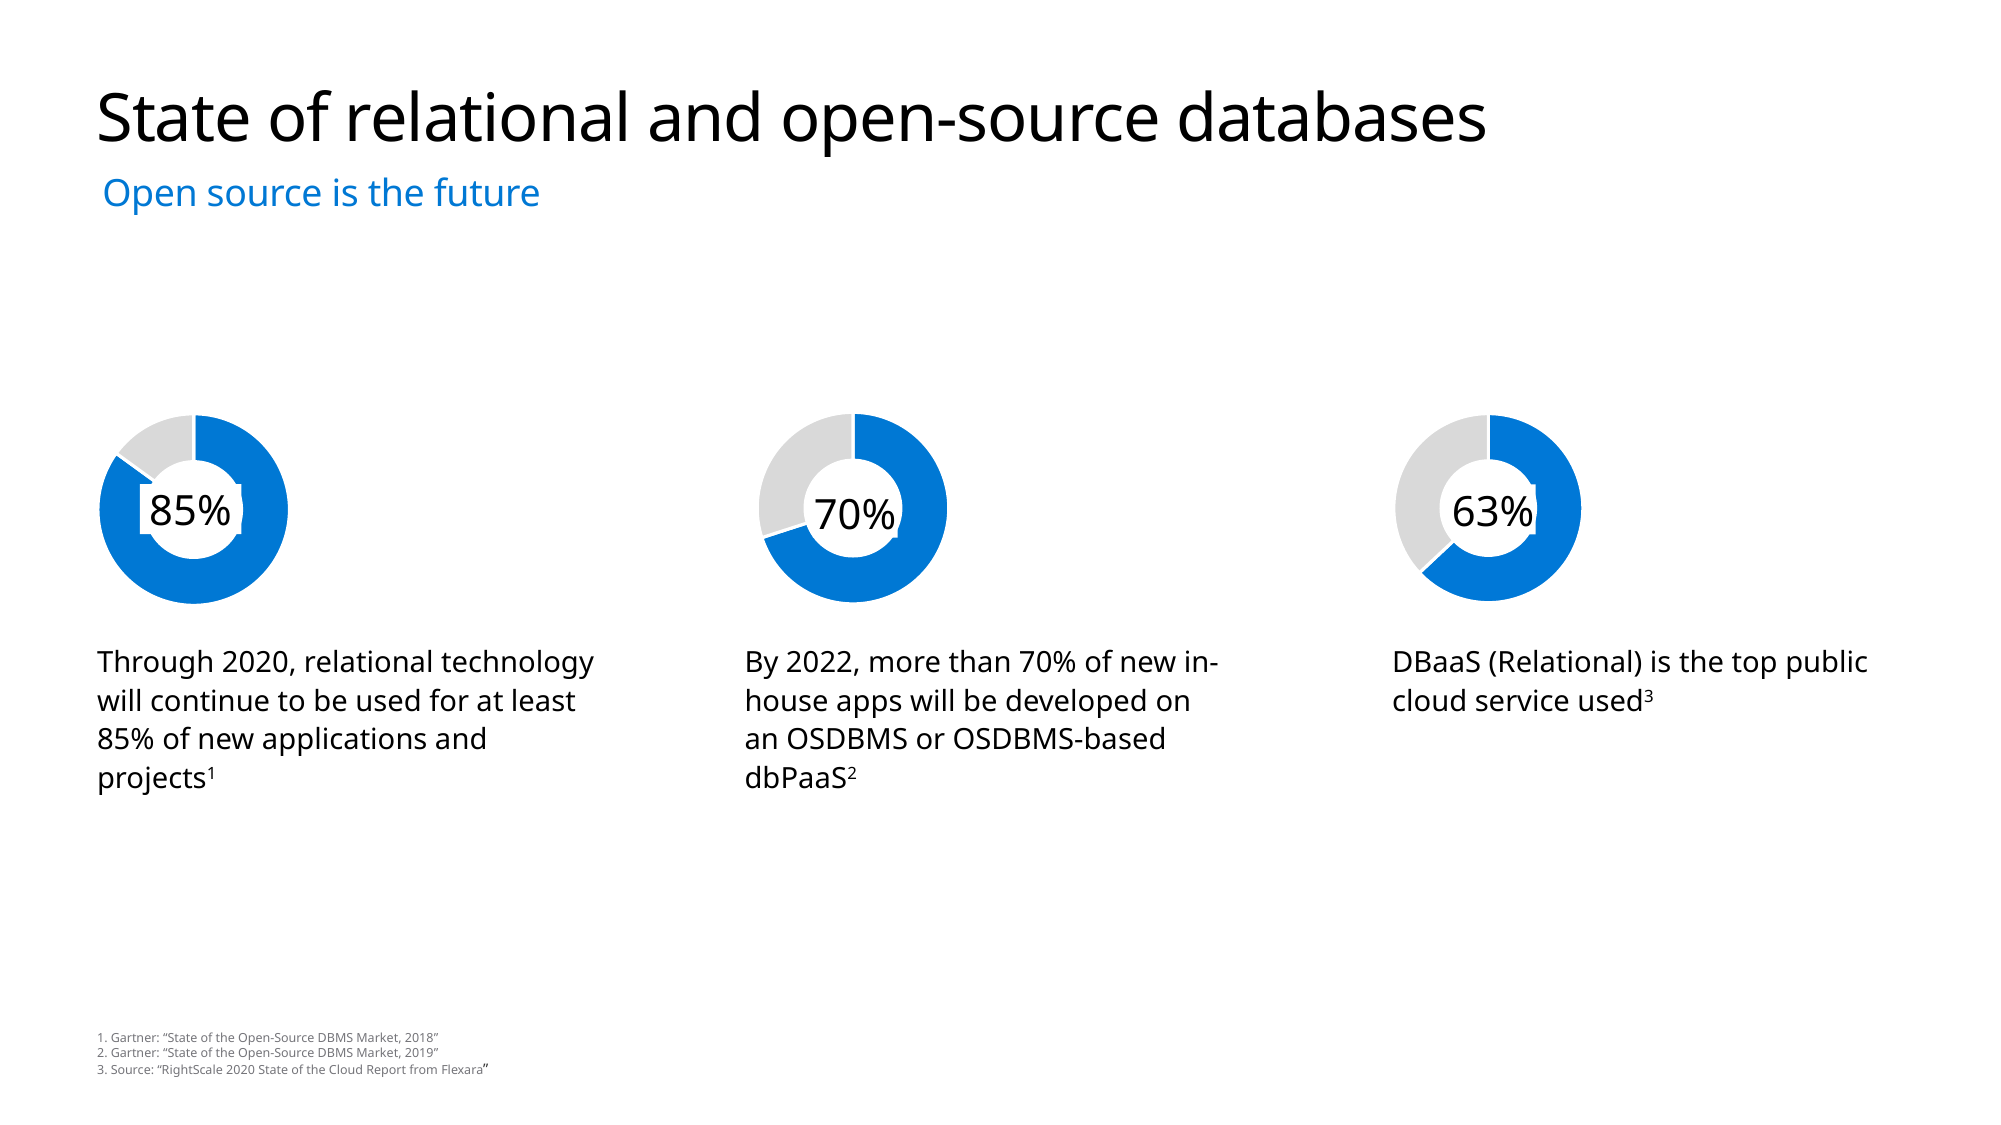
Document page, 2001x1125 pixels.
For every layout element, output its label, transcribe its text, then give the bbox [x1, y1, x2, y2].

text_box By 2022, more than 70% of new in-house apps will be developed on an OSDBMS or OSDBMS-based dbPaaS2 [744, 625, 1225, 809]
text_box Through 2020, relational technology will continue to be used for at least 85% of new applications and projects1 [97, 625, 603, 809]
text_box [85, 383, 303, 636]
text_box 1. Gartner: “State of the Open-Source DBMS Market, 2018” 2. Gartner: “State of the Open-Source DBMS Market, 2019” 3. Source: “RightScale 2020 State of the Cloud Report from Flexara” [97, 1029, 1000, 1078]
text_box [1368, 382, 1609, 635]
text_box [744, 382, 962, 635]
text_box Open source is the future [87, 161, 1561, 306]
title State of relational and open-source databases [96, 75, 1904, 156]
text_box DBaaS (Relational) is the top public cloud service used3 [1392, 625, 1873, 732]
